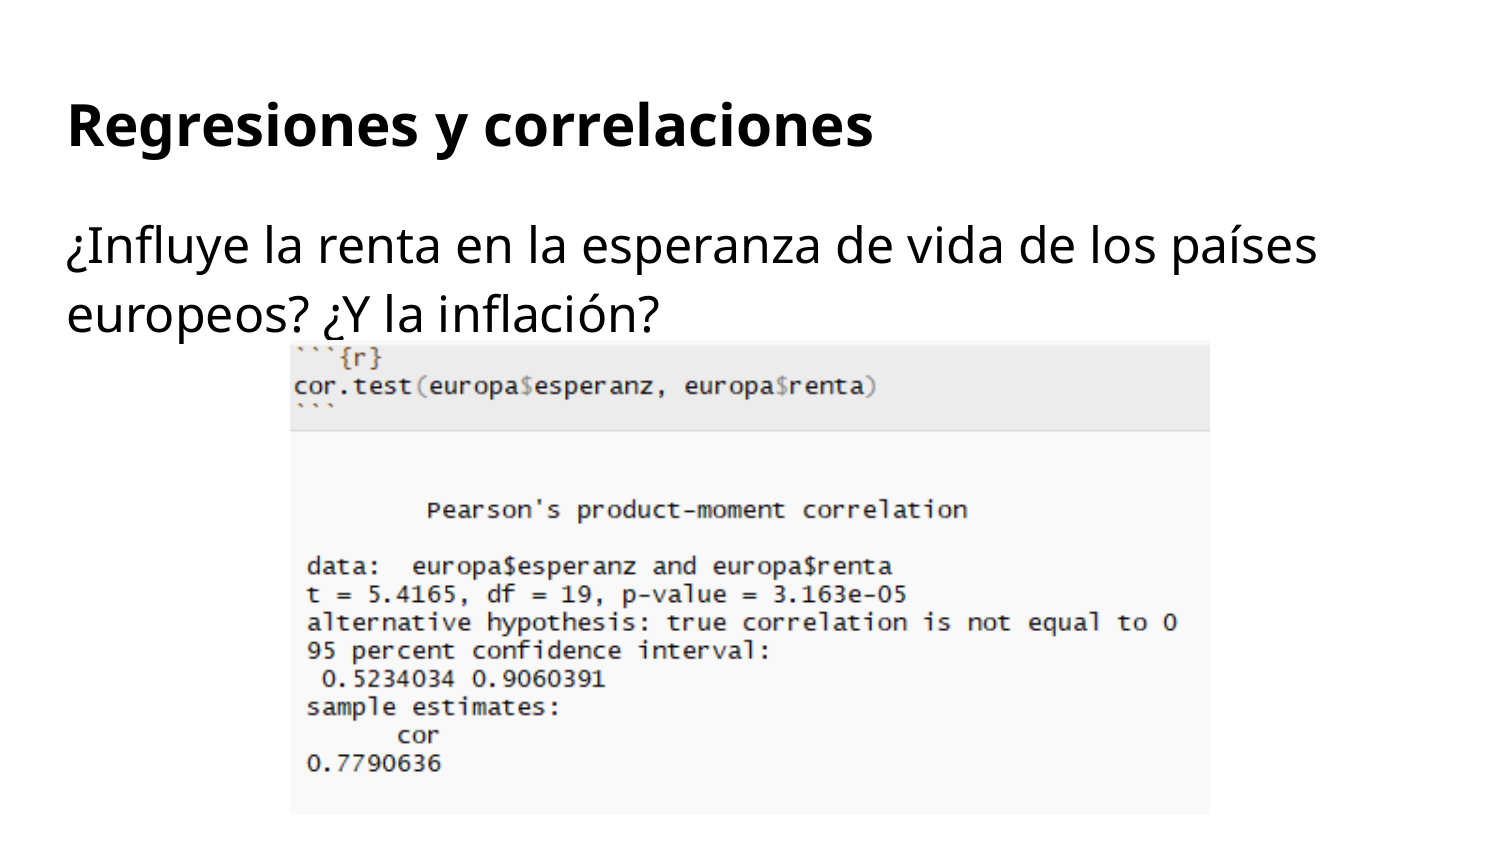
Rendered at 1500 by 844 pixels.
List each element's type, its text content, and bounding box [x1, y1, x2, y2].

list ¿Influye la renta en la esperanza de vida de los países europeos? ¿Y la inflación? [51, 189, 1449, 750]
picture [290, 340, 1210, 816]
title Regresiones y correlaciones [51, 72, 1449, 167]
